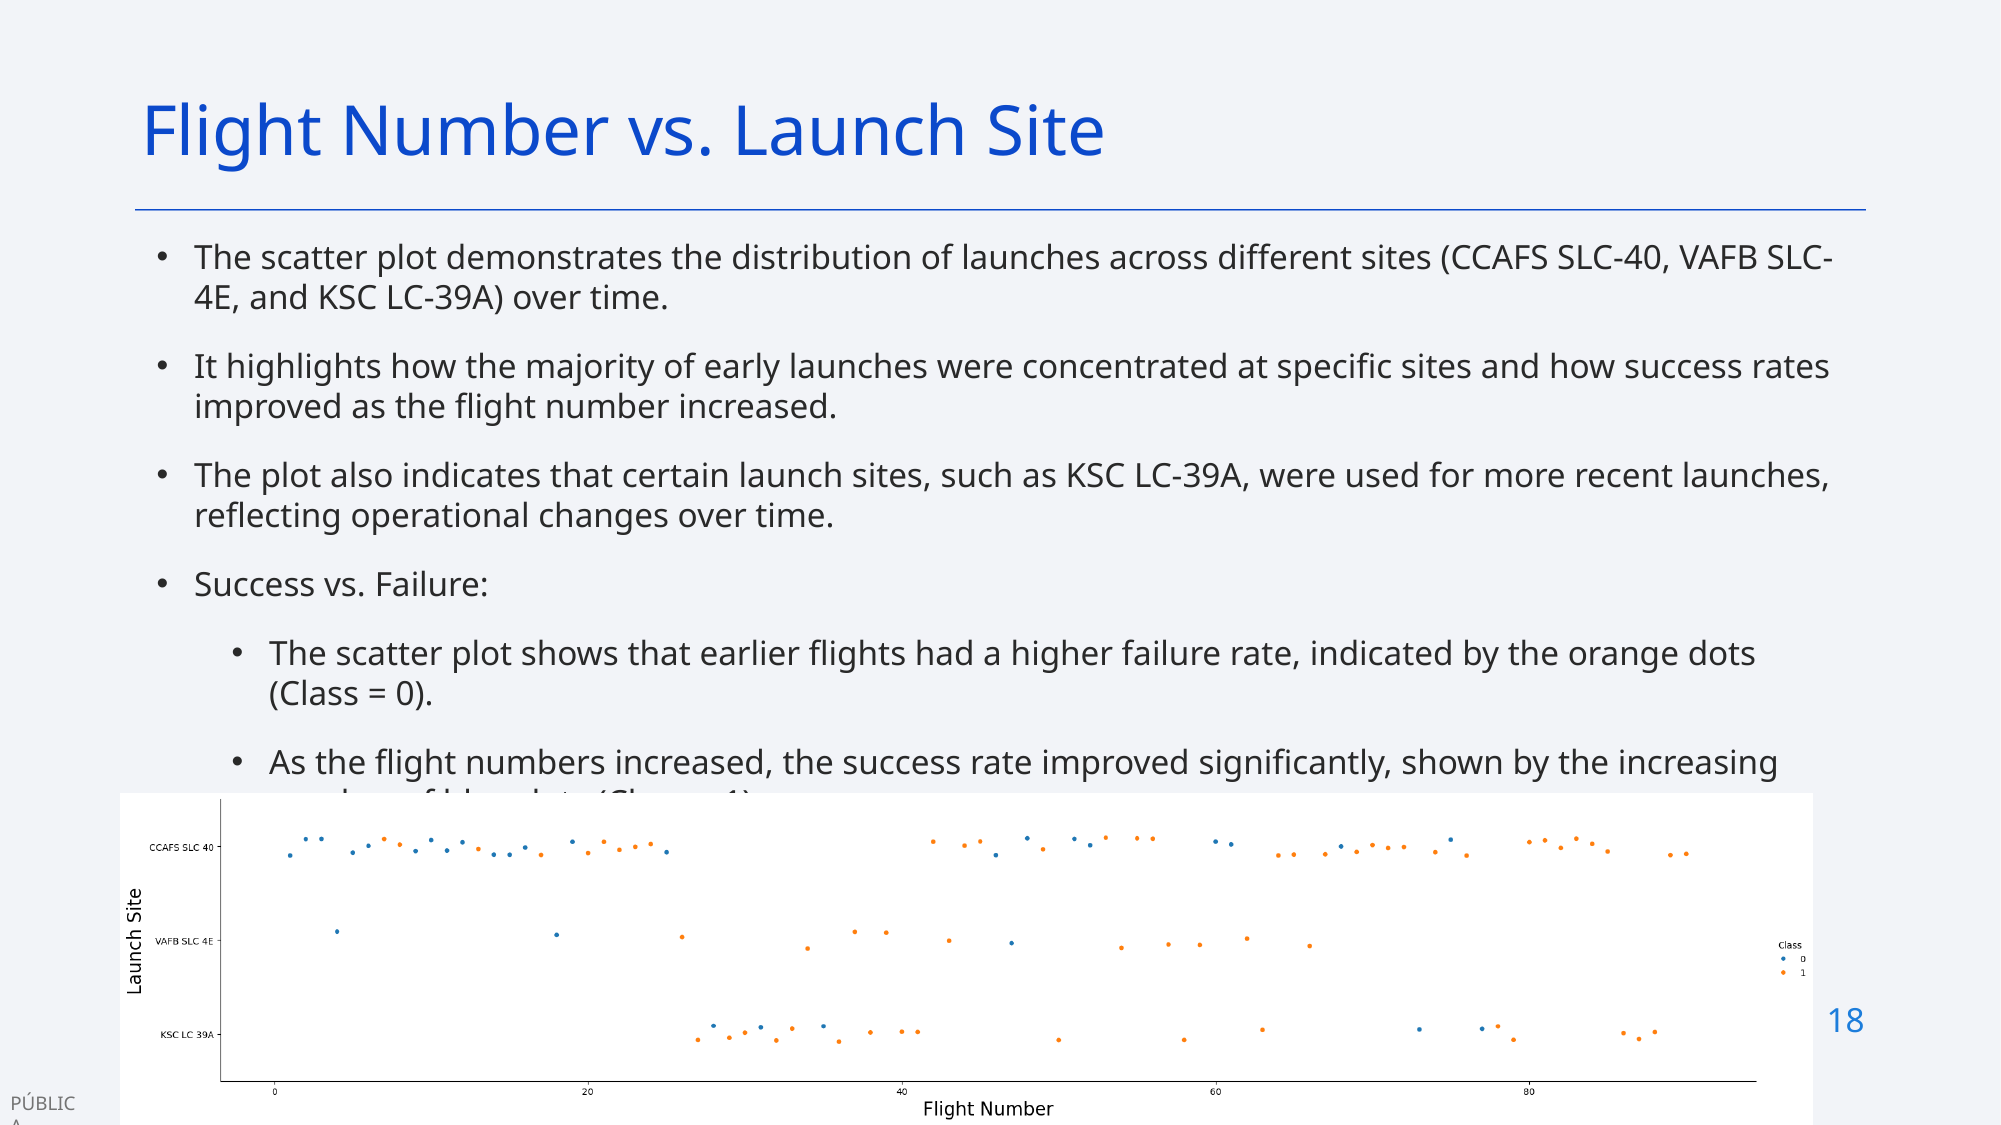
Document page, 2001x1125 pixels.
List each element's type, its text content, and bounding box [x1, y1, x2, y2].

slide_number 18 [1813, 988, 1880, 1055]
list The scatter plot demonstrates the distribution of launches across different sites (CCAFS SLC-40, VAFB SLC-4E, and KSC LC-39A) over time. It highlights how the majority of early launches were concentrated at specific sites and how success rates improved as the flight number increased. The plot also indicates that certain launch sites, such as KSC LC-39A, were used for more recent launches, reflecting operational changes over time. Success vs. Failure: The scatter plot shows that earlier flights had a higher failure rate, indicated by the orange dots (Class = 0). As the flight numbers increased, the success rate improved significantly, shown by the increasing number of blue dots (Class = 1). [141, 228, 1859, 865]
text_box Flight Number vs. Launch Site [126, 88, 1852, 179]
picture [0, 0, 2001, 1125]
